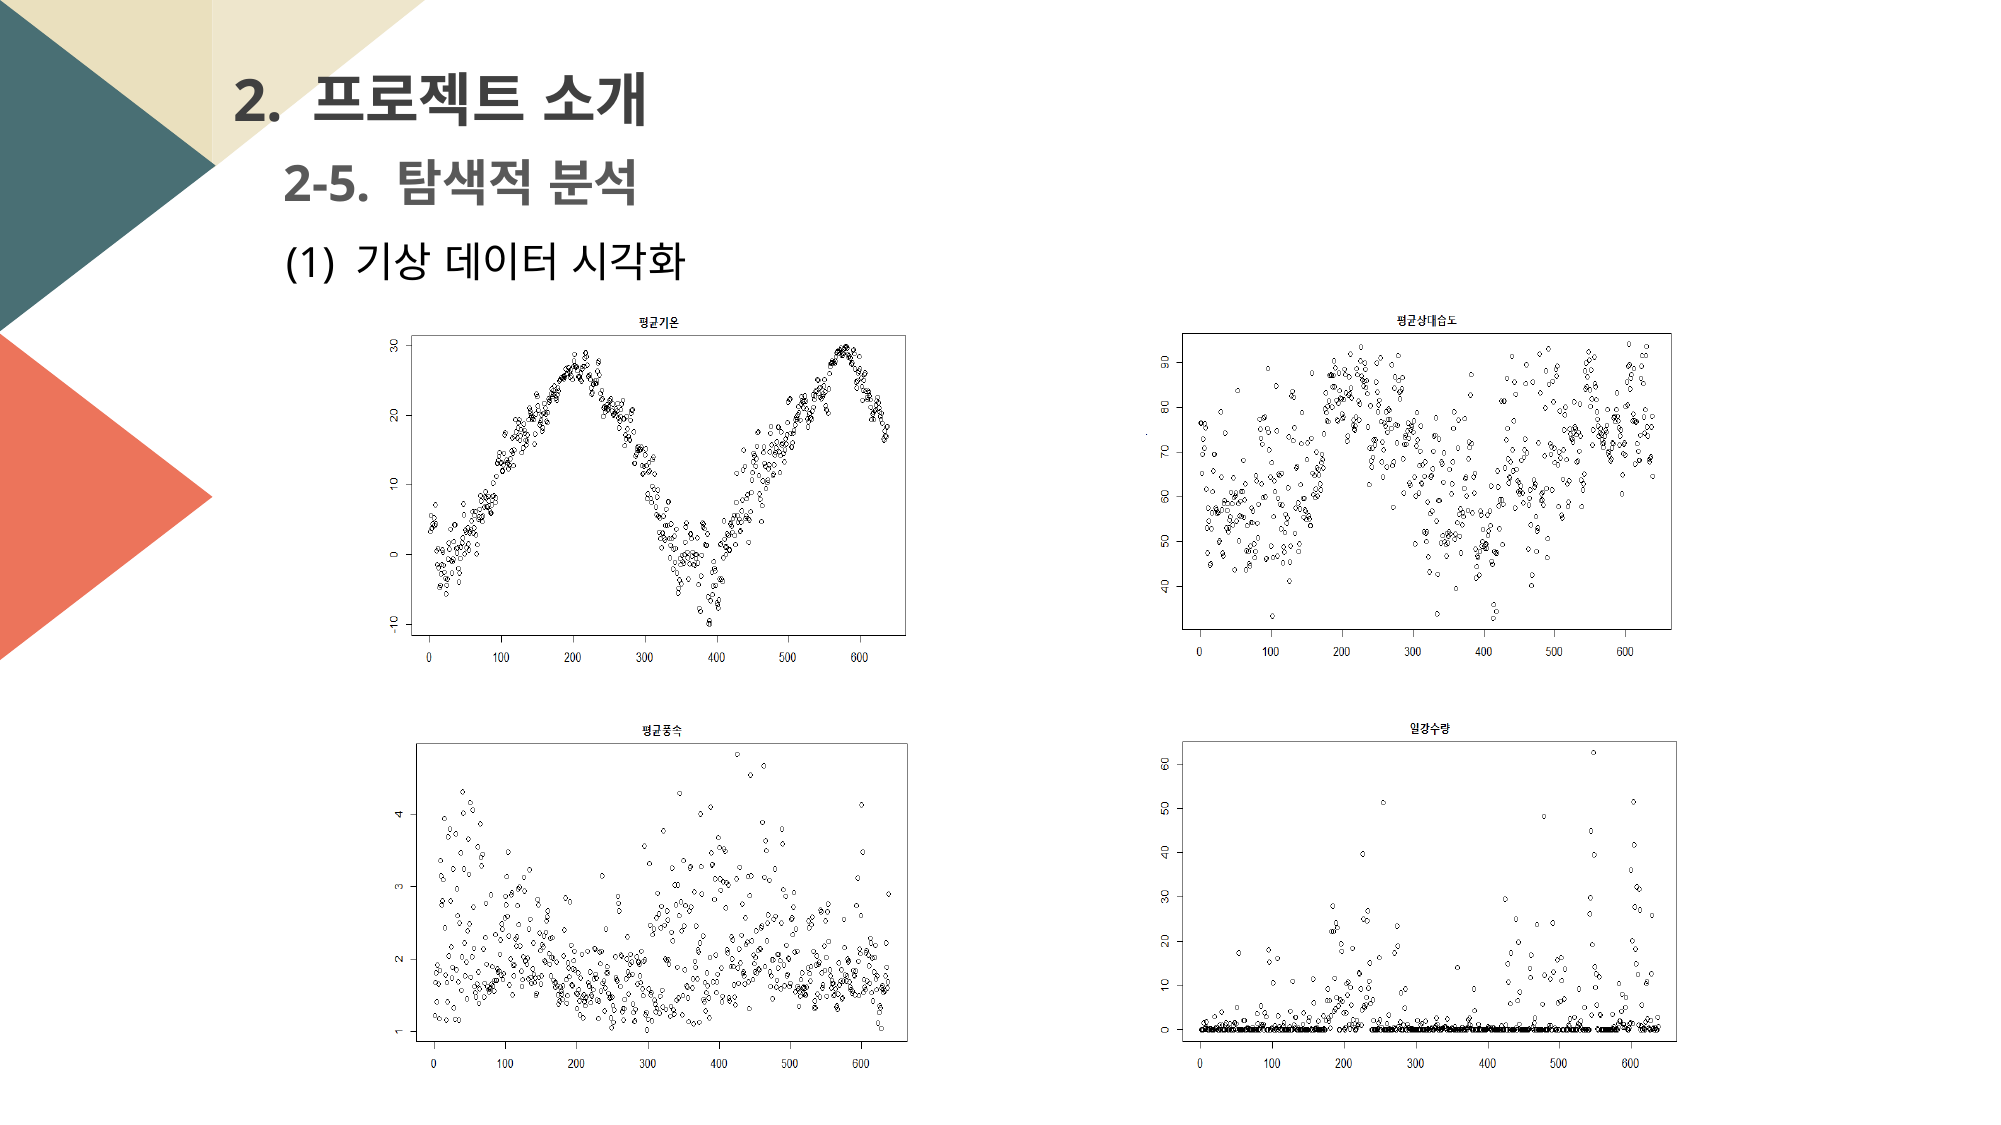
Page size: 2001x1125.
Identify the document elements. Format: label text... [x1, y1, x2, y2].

picture [375, 306, 930, 679]
text_box (1) 기상 데이터 시각화 [271, 228, 702, 294]
picture [380, 714, 931, 1085]
text_box 2-5. 탐색적 분석 [268, 151, 1269, 251]
picture [1146, 712, 1701, 1085]
text_box 2. 프로젝트 소개 [218, 63, 795, 163]
picture [1146, 304, 1695, 673]
